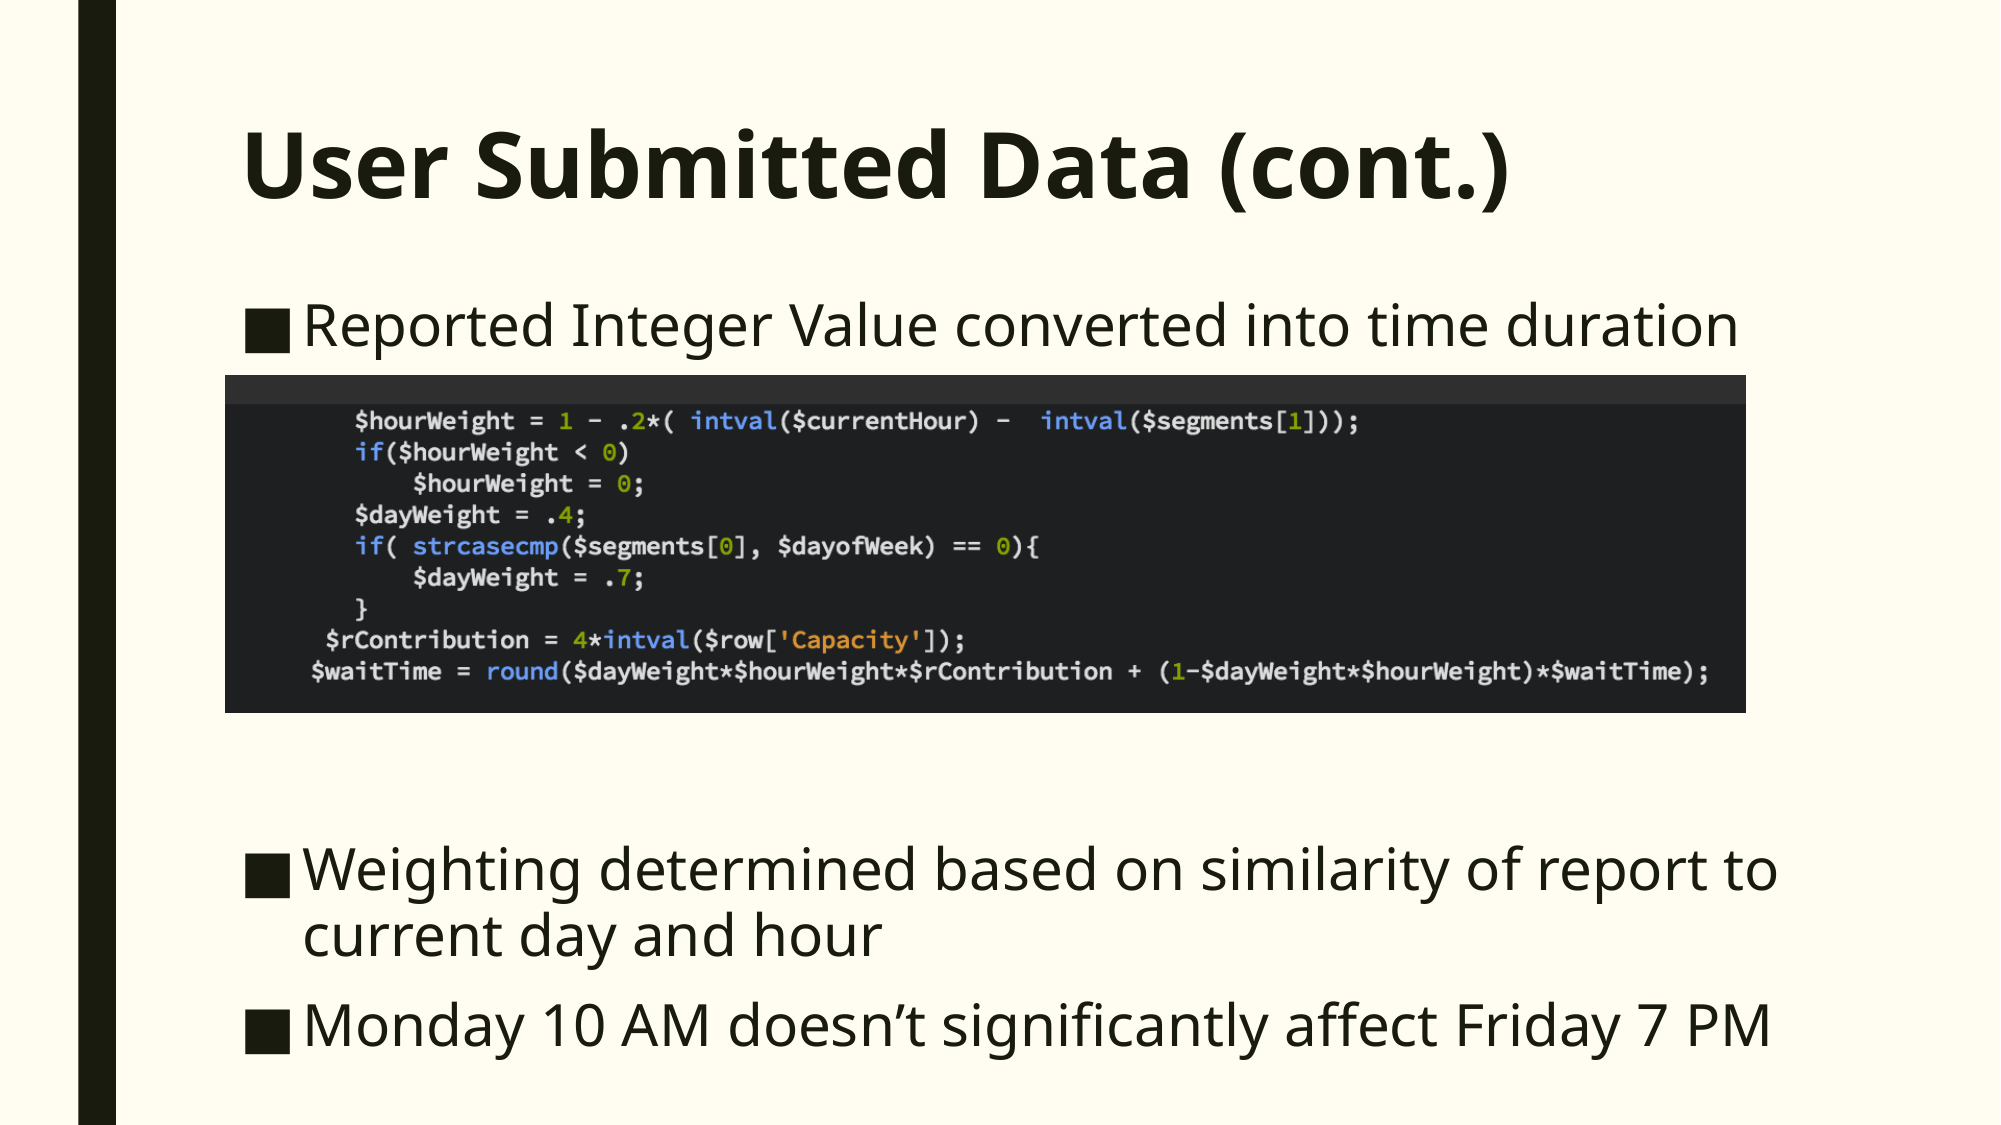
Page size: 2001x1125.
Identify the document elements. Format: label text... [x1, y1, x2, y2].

title User Submitted Data (cont.) [225, 112, 1800, 286]
picture [224, 375, 1746, 713]
list Reported Integer Value converted into time duration Weighting determined based on similarity of report to current day and hour Monday 10 AM doesn’t significantly affect Friday 7 PM [225, 286, 1912, 1070]
